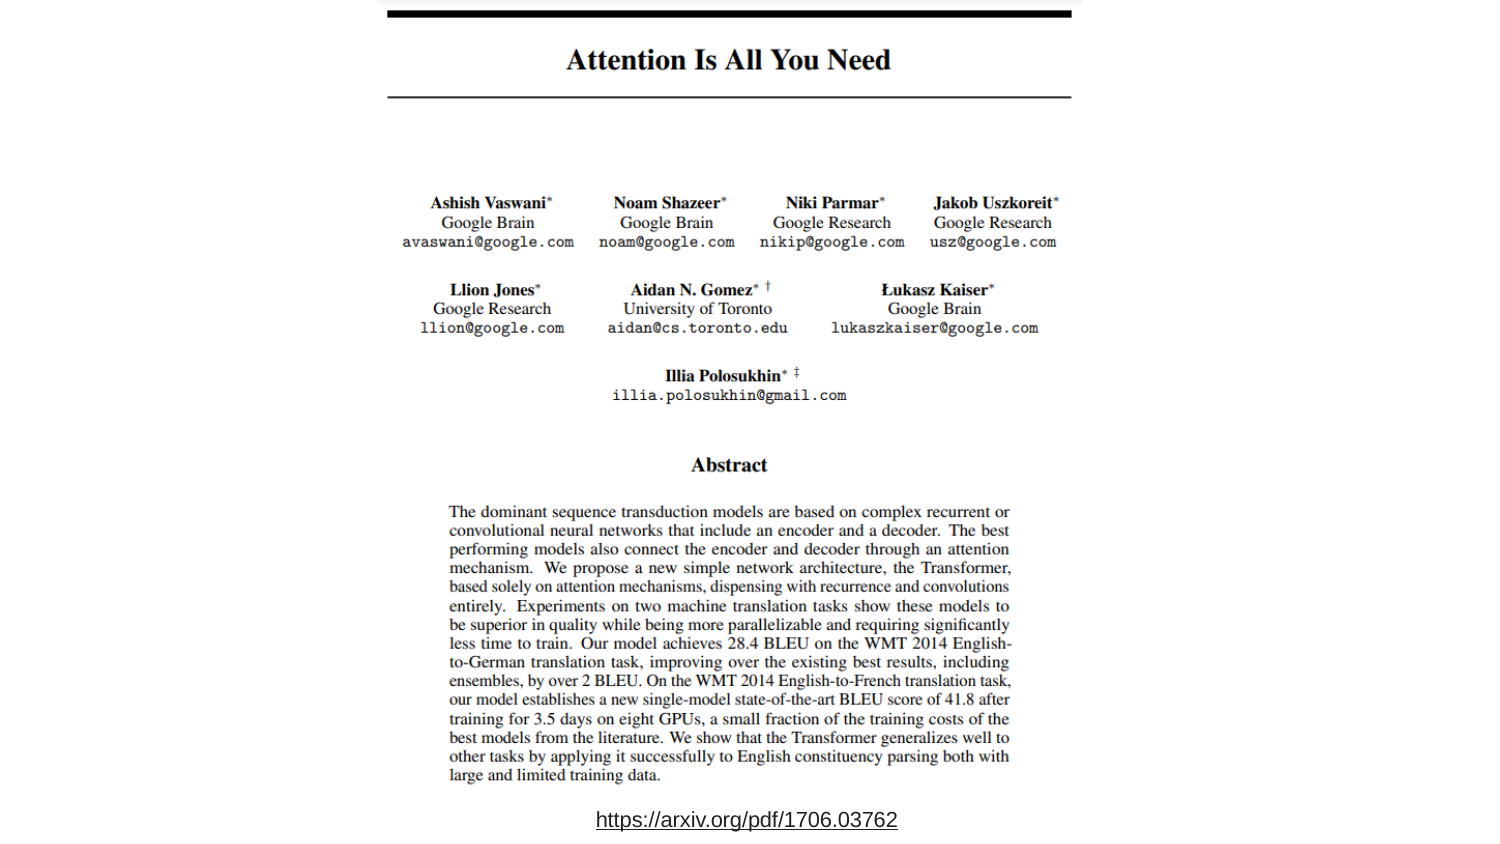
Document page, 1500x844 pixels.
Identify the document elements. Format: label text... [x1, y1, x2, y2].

picture [377, 0, 1083, 799]
text_box https://arxiv.org/pdf/1706.03762 [317, 798, 1183, 840]
